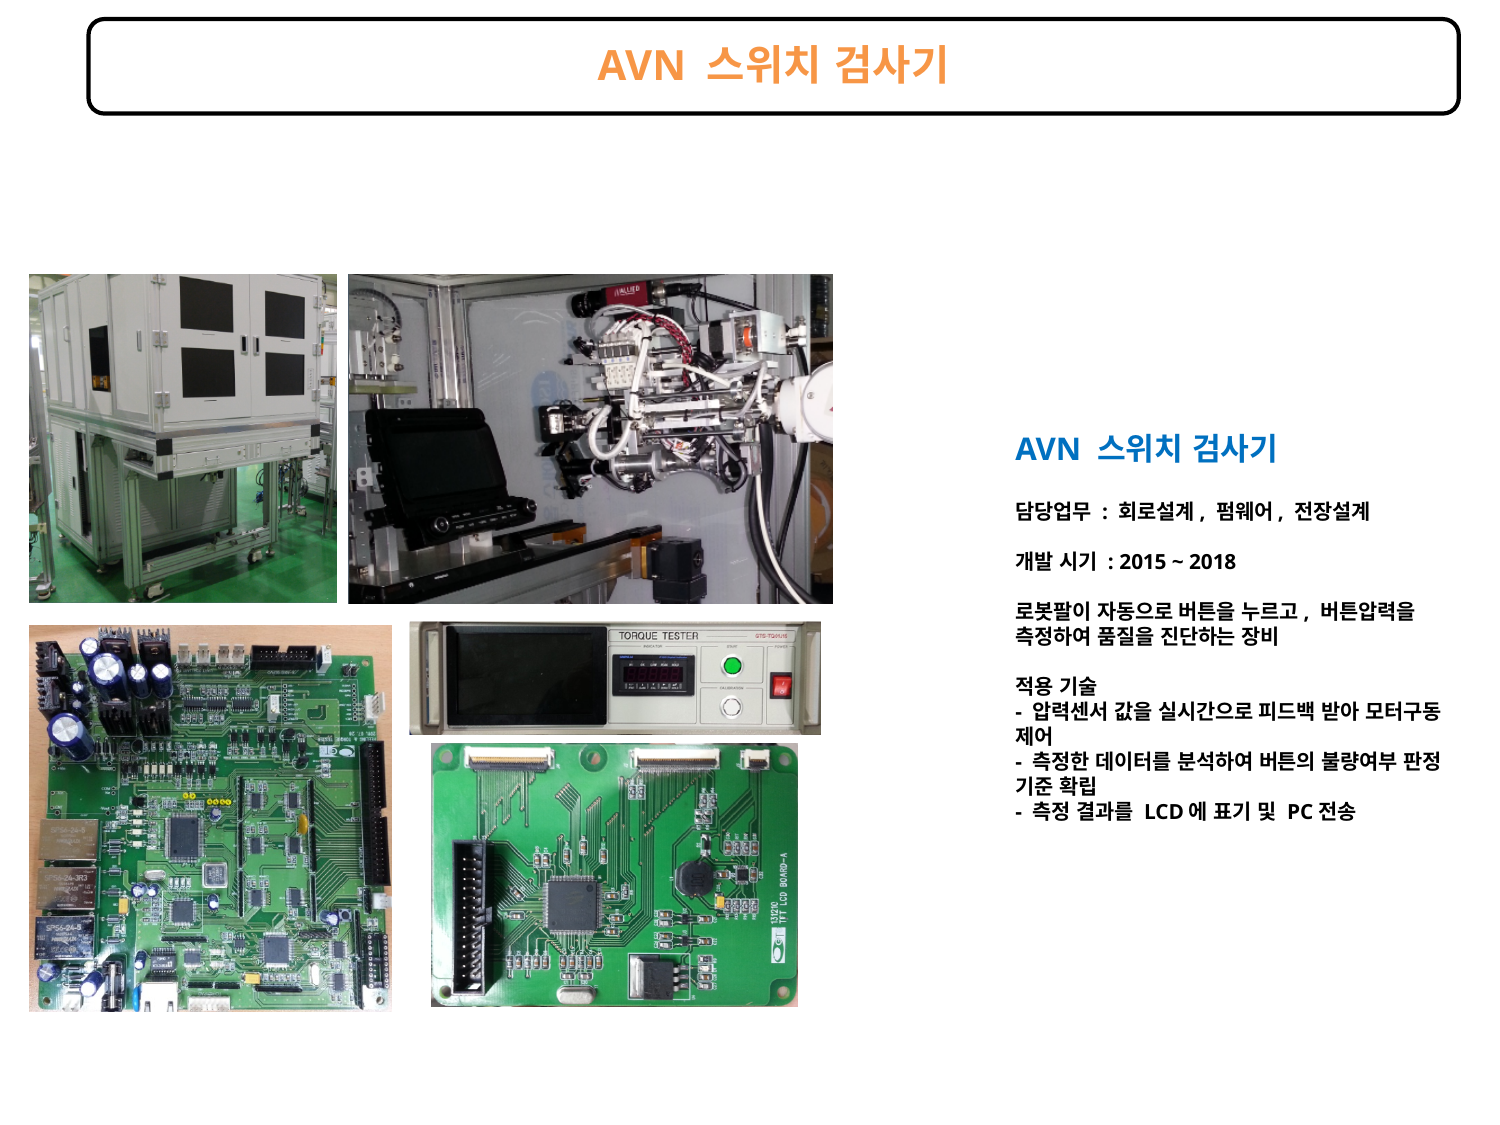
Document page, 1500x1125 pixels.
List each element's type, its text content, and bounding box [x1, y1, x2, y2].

text_box [87, 16, 1461, 30]
text_box AVN 스위치 검사기 [76, 30, 1471, 96]
text_box AVN 스위치 검사기 [1000, 422, 1441, 475]
text_box 담당업무 : 회로설계, 펌웨어, 전장설계 개발 시기 : 2015 ~ 2018 로봇팔이 자동으로 버튼을 누르고, 버튼압력을 측정하여 품질을 진단하는 장비 적용 기술 - 압력센서 값을 실시간으로 피드백 받아 모터구동 제어 - 측정한 데이터를 분석하여 버튼의 불량여부 판정 기준 확립 - 측정 결과를 LCD에 표기 및 PC전송 [1000, 491, 1495, 882]
picture [29, 274, 337, 604]
picture [348, 274, 833, 605]
picture [409, 621, 822, 736]
picture [430, 743, 798, 1008]
picture [29, 625, 392, 1012]
text_box [86, 96, 1461, 116]
